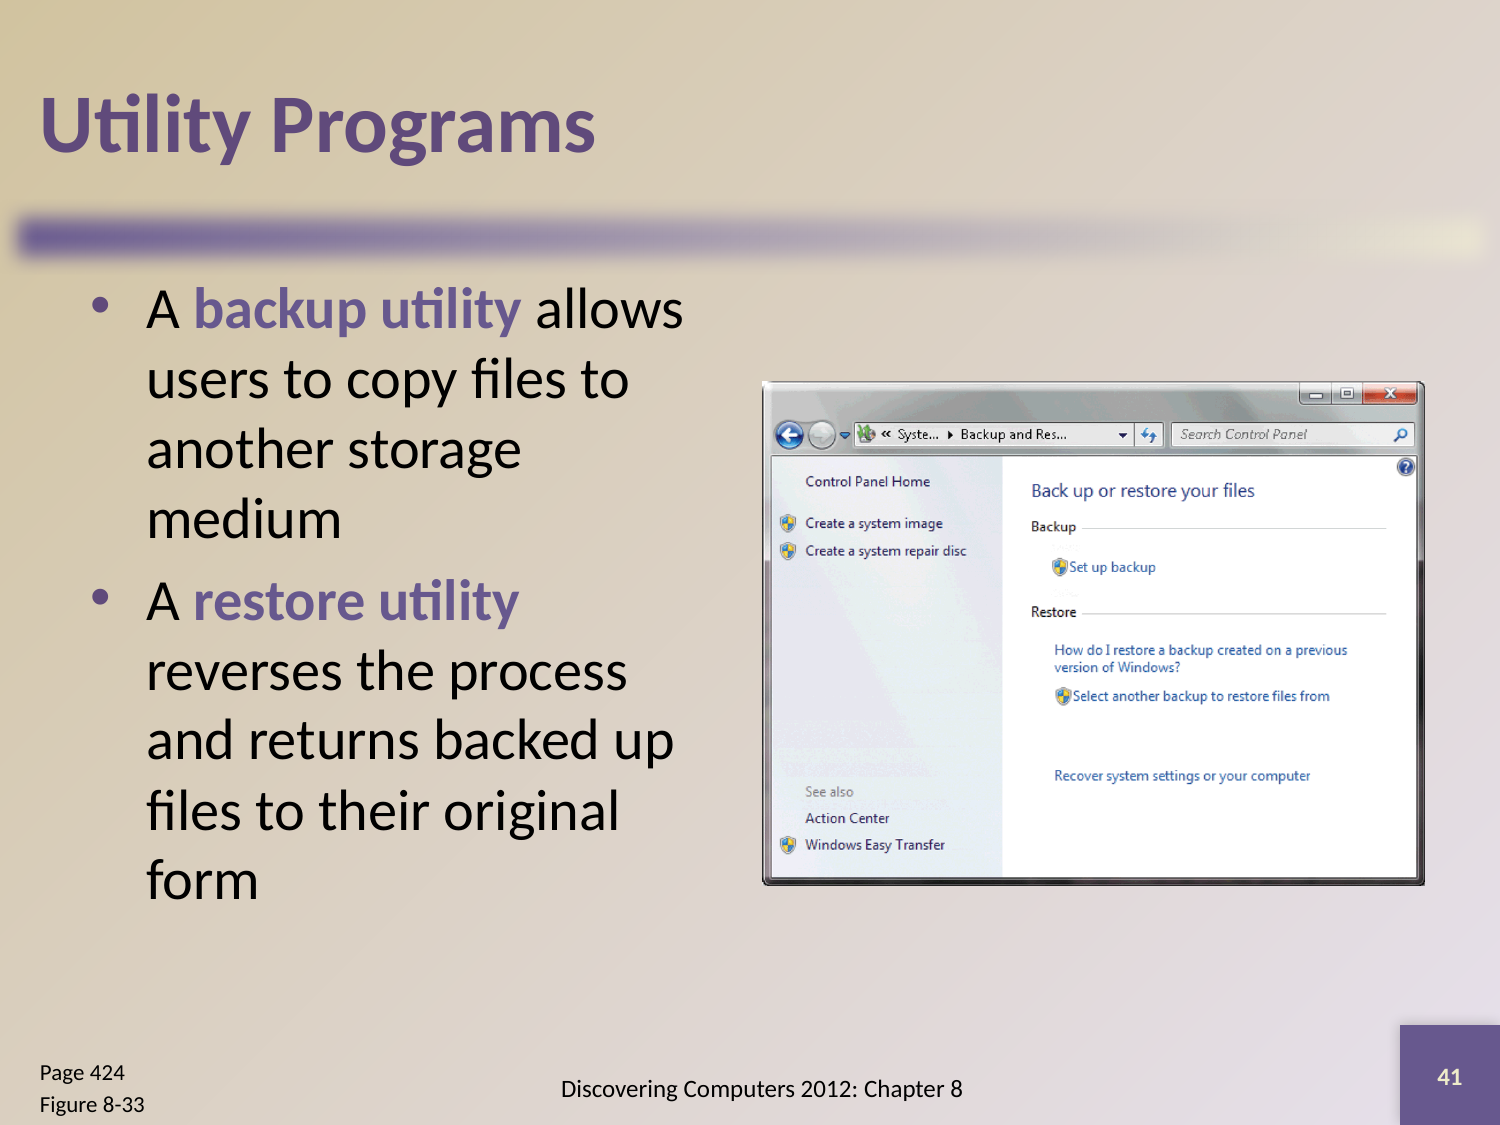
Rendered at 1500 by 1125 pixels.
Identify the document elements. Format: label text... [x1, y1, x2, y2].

title Utility Programs [24, 24, 1475, 213]
slide_number 41 [1400, 1025, 1500, 1125]
footer Discovering Computers 2012: Chapter 8 [450, 1050, 1075, 1125]
list Page 424 Figure 8-33 [24, 1050, 300, 1125]
list A backup utility allows users to copy files to another storage medium A restore utility reverses the process and returns backed up files to their original form [75, 262, 738, 1005]
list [762, 381, 1426, 887]
